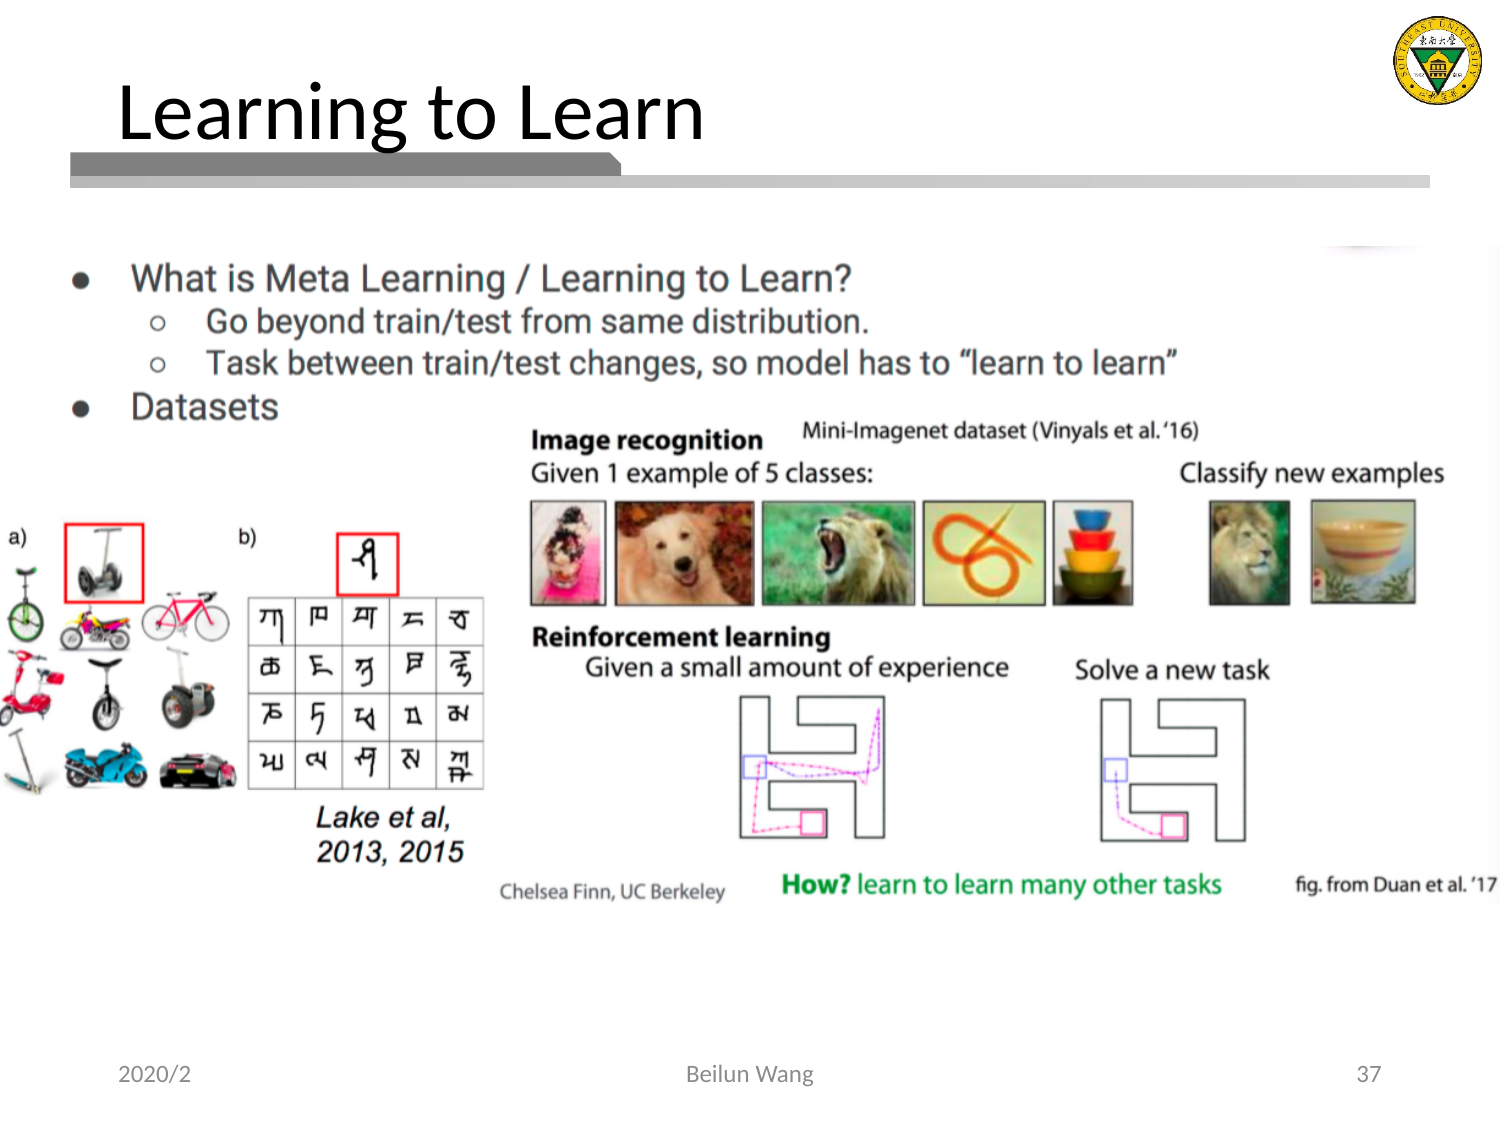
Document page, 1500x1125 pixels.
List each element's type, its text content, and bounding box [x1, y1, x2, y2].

picture [0, 246, 1500, 953]
slide_number 37 [1059, 1042, 1397, 1103]
slide_number 2020/2 [103, 1042, 441, 1103]
picture [1393, 16, 1482, 105]
footer Beilun Wang [496, 1042, 1004, 1103]
title Learning to Learn [103, 59, 1361, 156]
